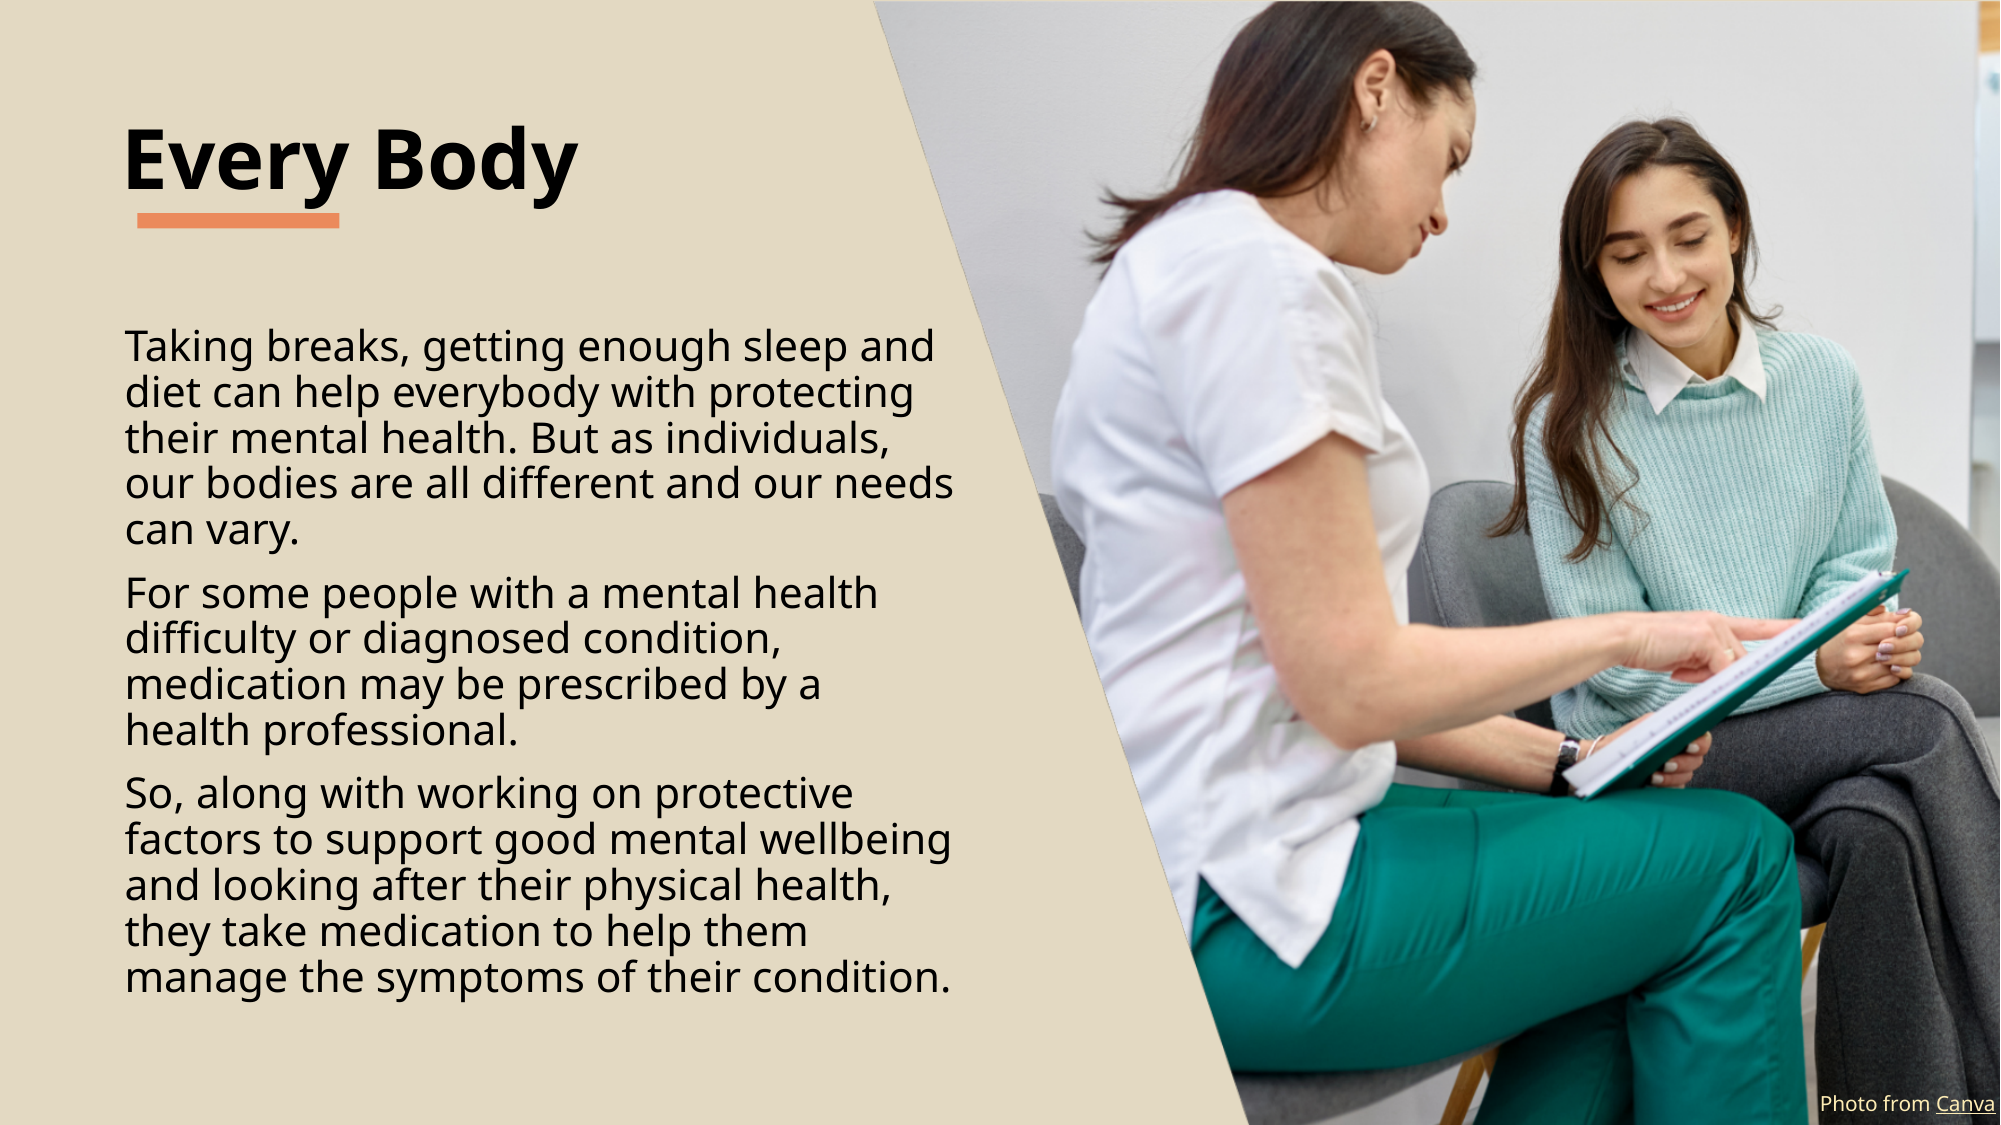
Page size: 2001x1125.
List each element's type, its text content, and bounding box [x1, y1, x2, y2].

list Taking breaks, getting enough sleep and diet can help everybody with protecting their mental health. But as individuals, our bodies are all different and our needs can vary. For some people with a mental health difficulty or diagnosed condition, medication may be prescribed by a health professional. So, along with working on protective factors to support good mental wellbeing and looking after their physical health, they take medication to help them manage the symptoms of their condition. [109, 317, 866, 1039]
text_box [136, 212, 341, 230]
picture [866, 0, 2000, 1125]
title Every Body [106, 54, 866, 272]
